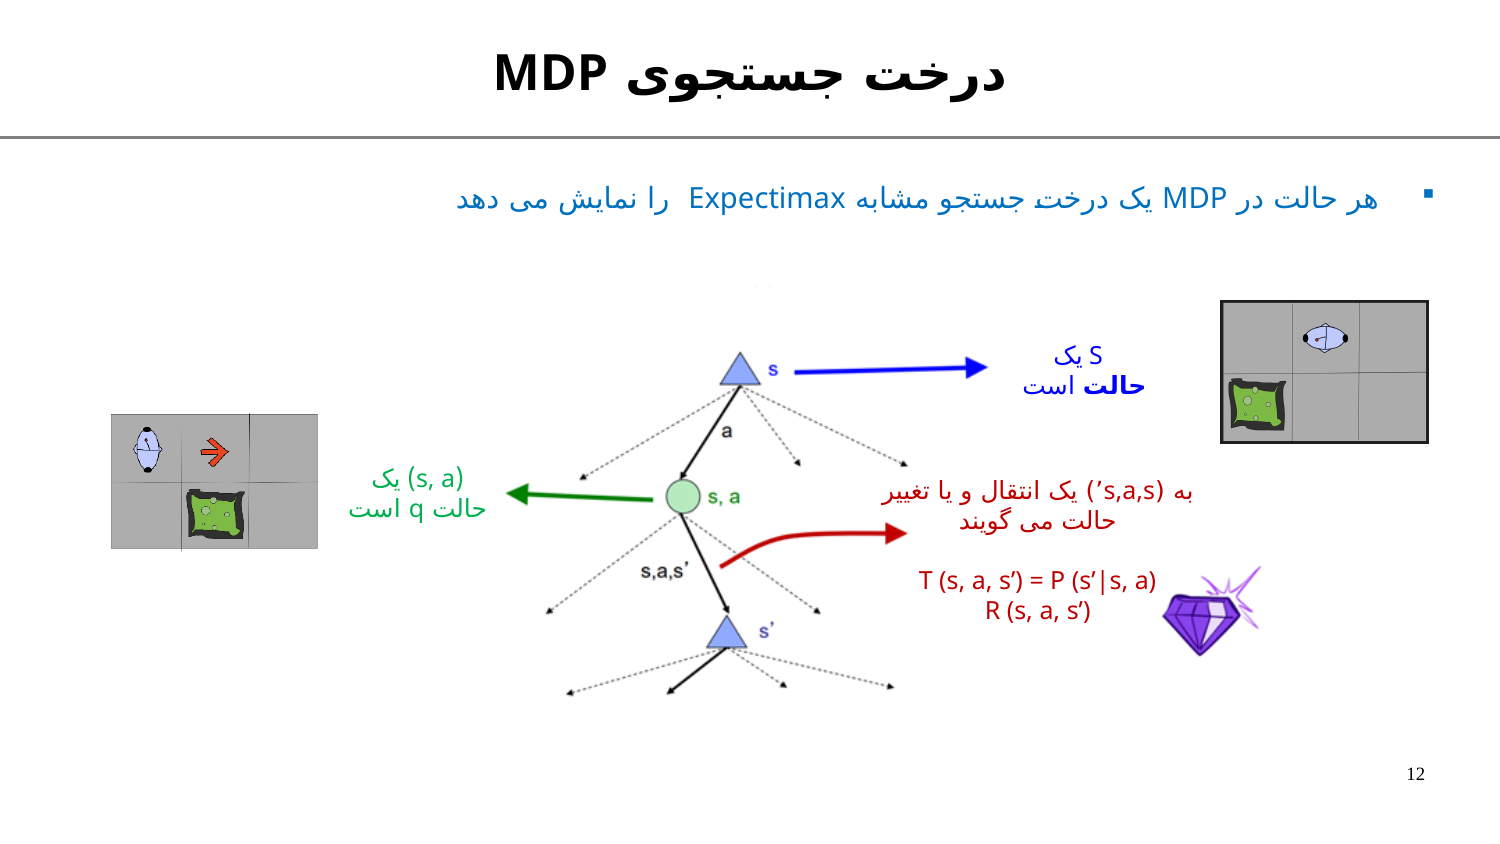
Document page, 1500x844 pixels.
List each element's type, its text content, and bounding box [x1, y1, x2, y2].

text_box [0, 266, 1429, 716]
text_box 12 [1406, 763, 1450, 784]
text_box درخت جستجوی MDP [444, 32, 1056, 165]
text_box هر حالت در MDP یک درخت جستجو مشابه Expectimax را نمایش می دهد [64, 165, 1450, 223]
